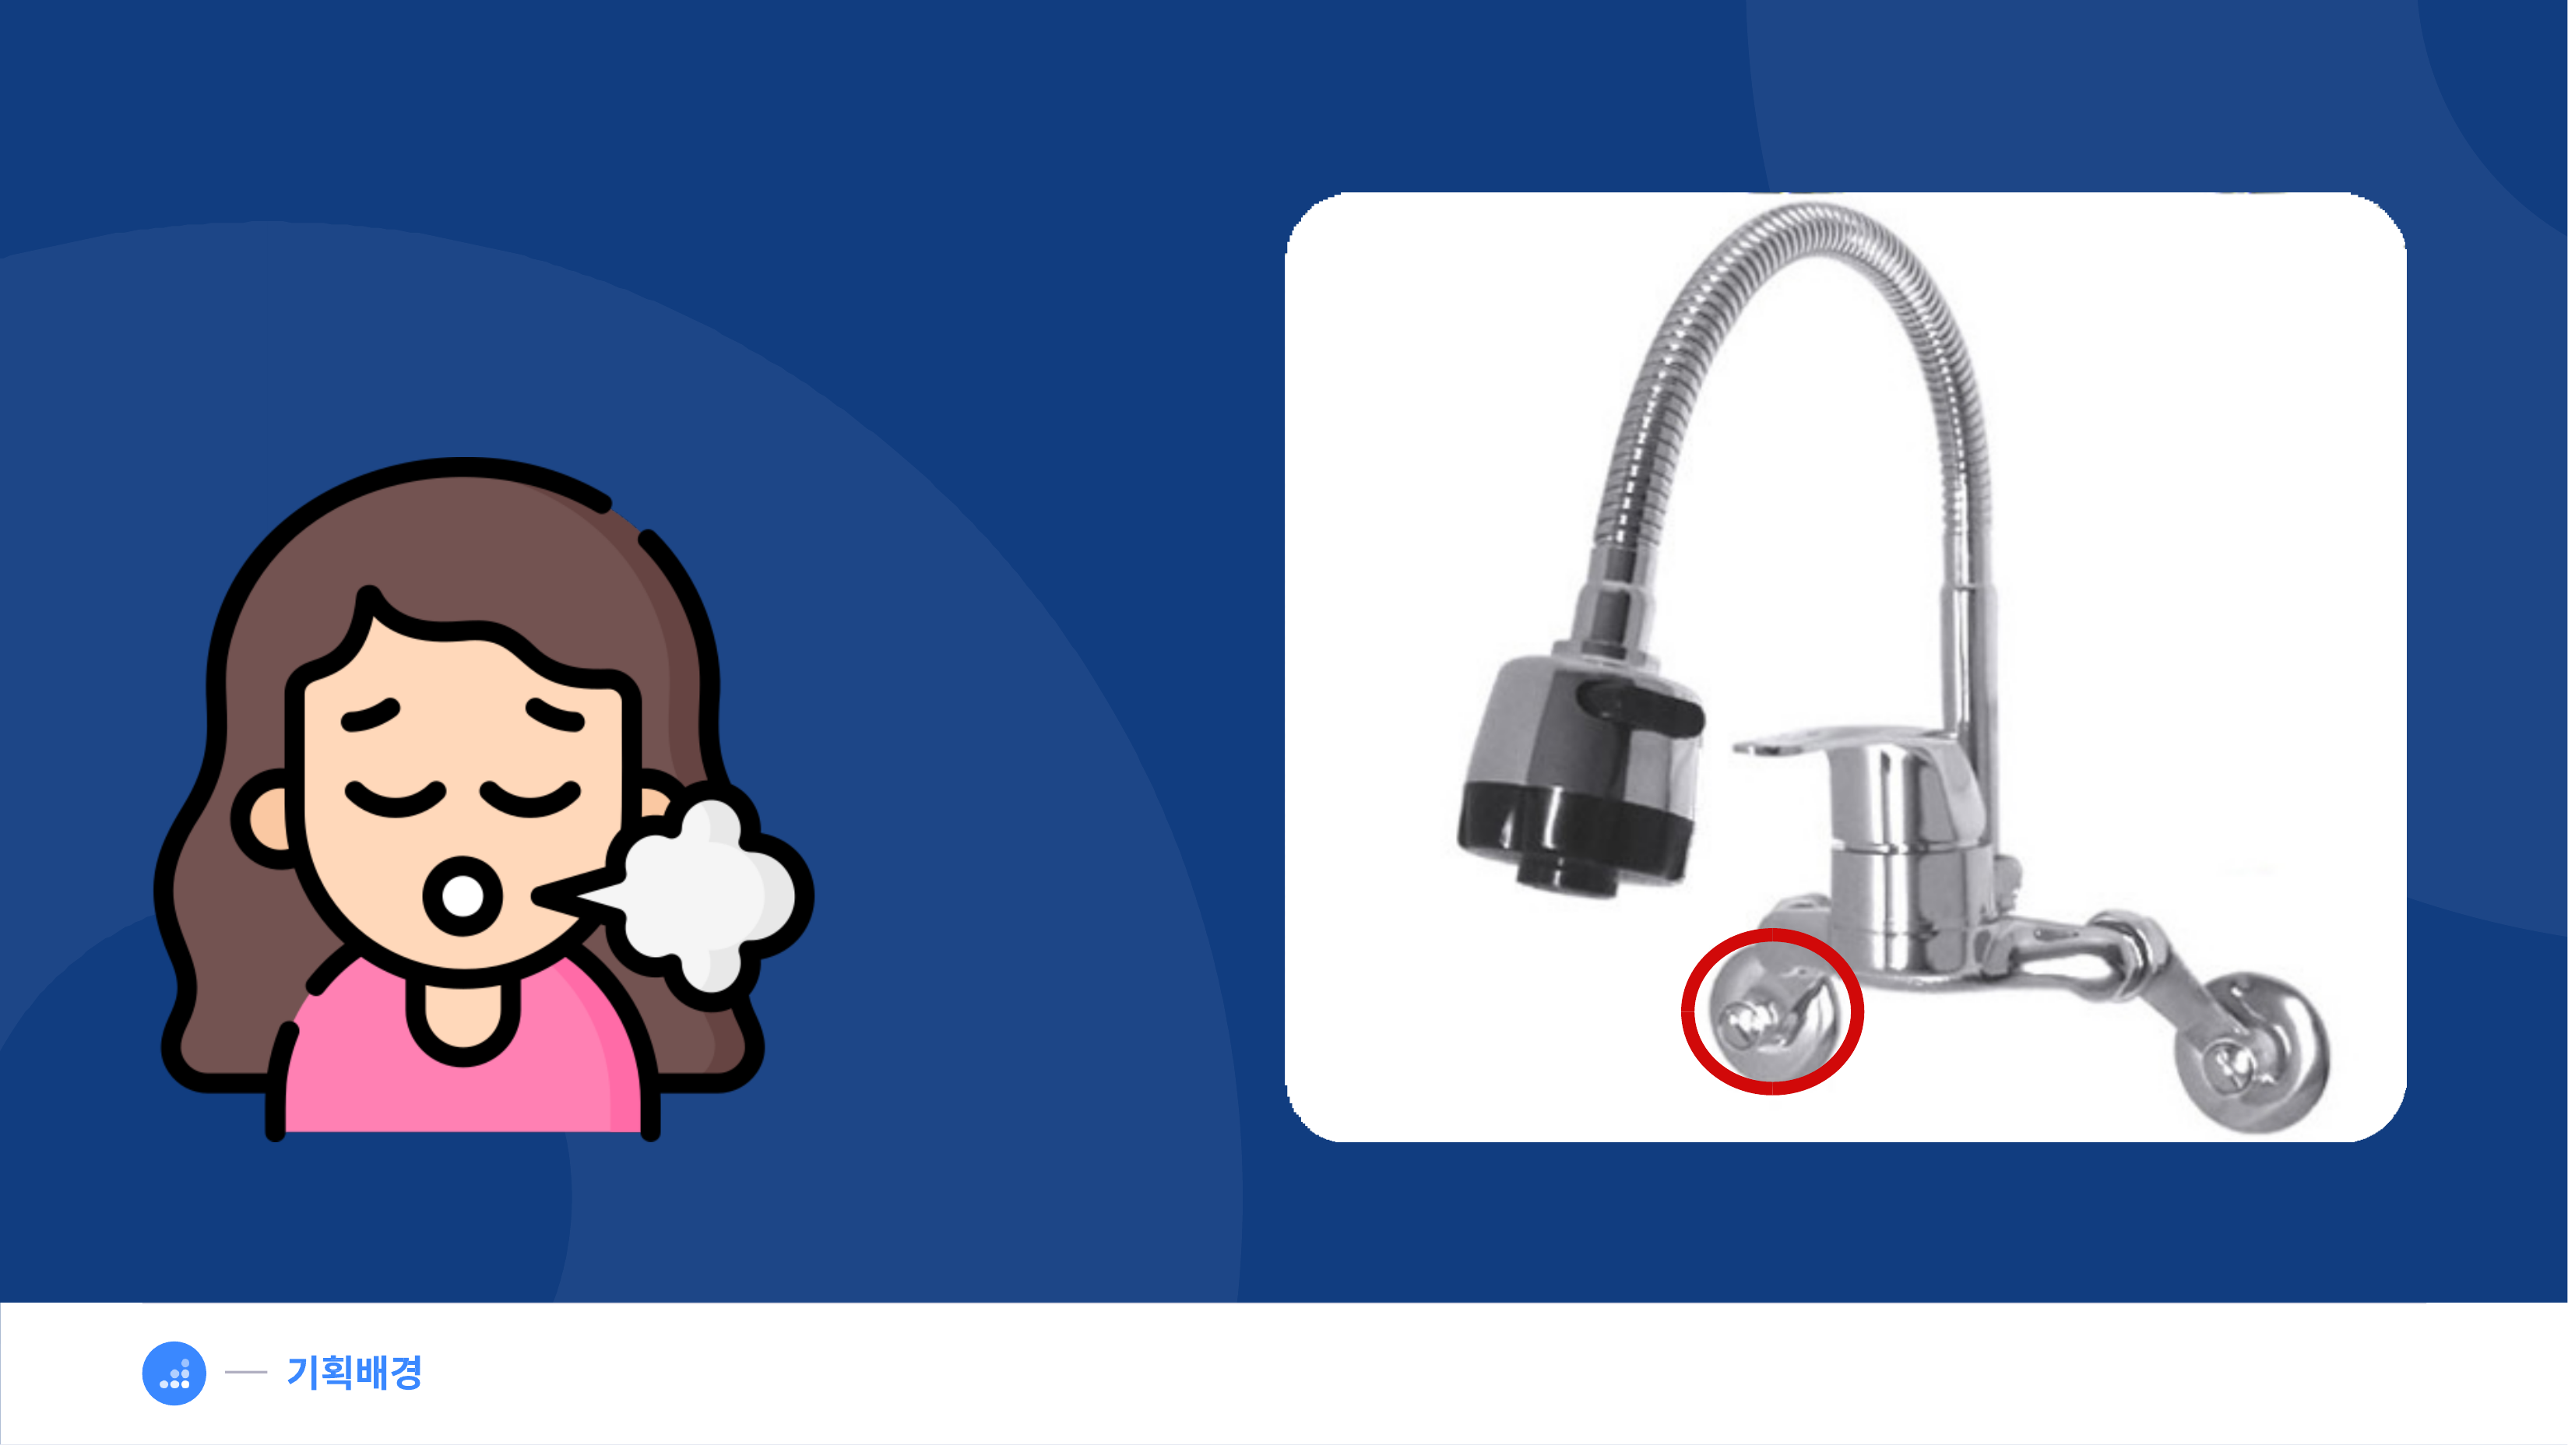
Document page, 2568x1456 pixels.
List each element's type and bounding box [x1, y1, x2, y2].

text_box [0, 191, 2568, 1445]
